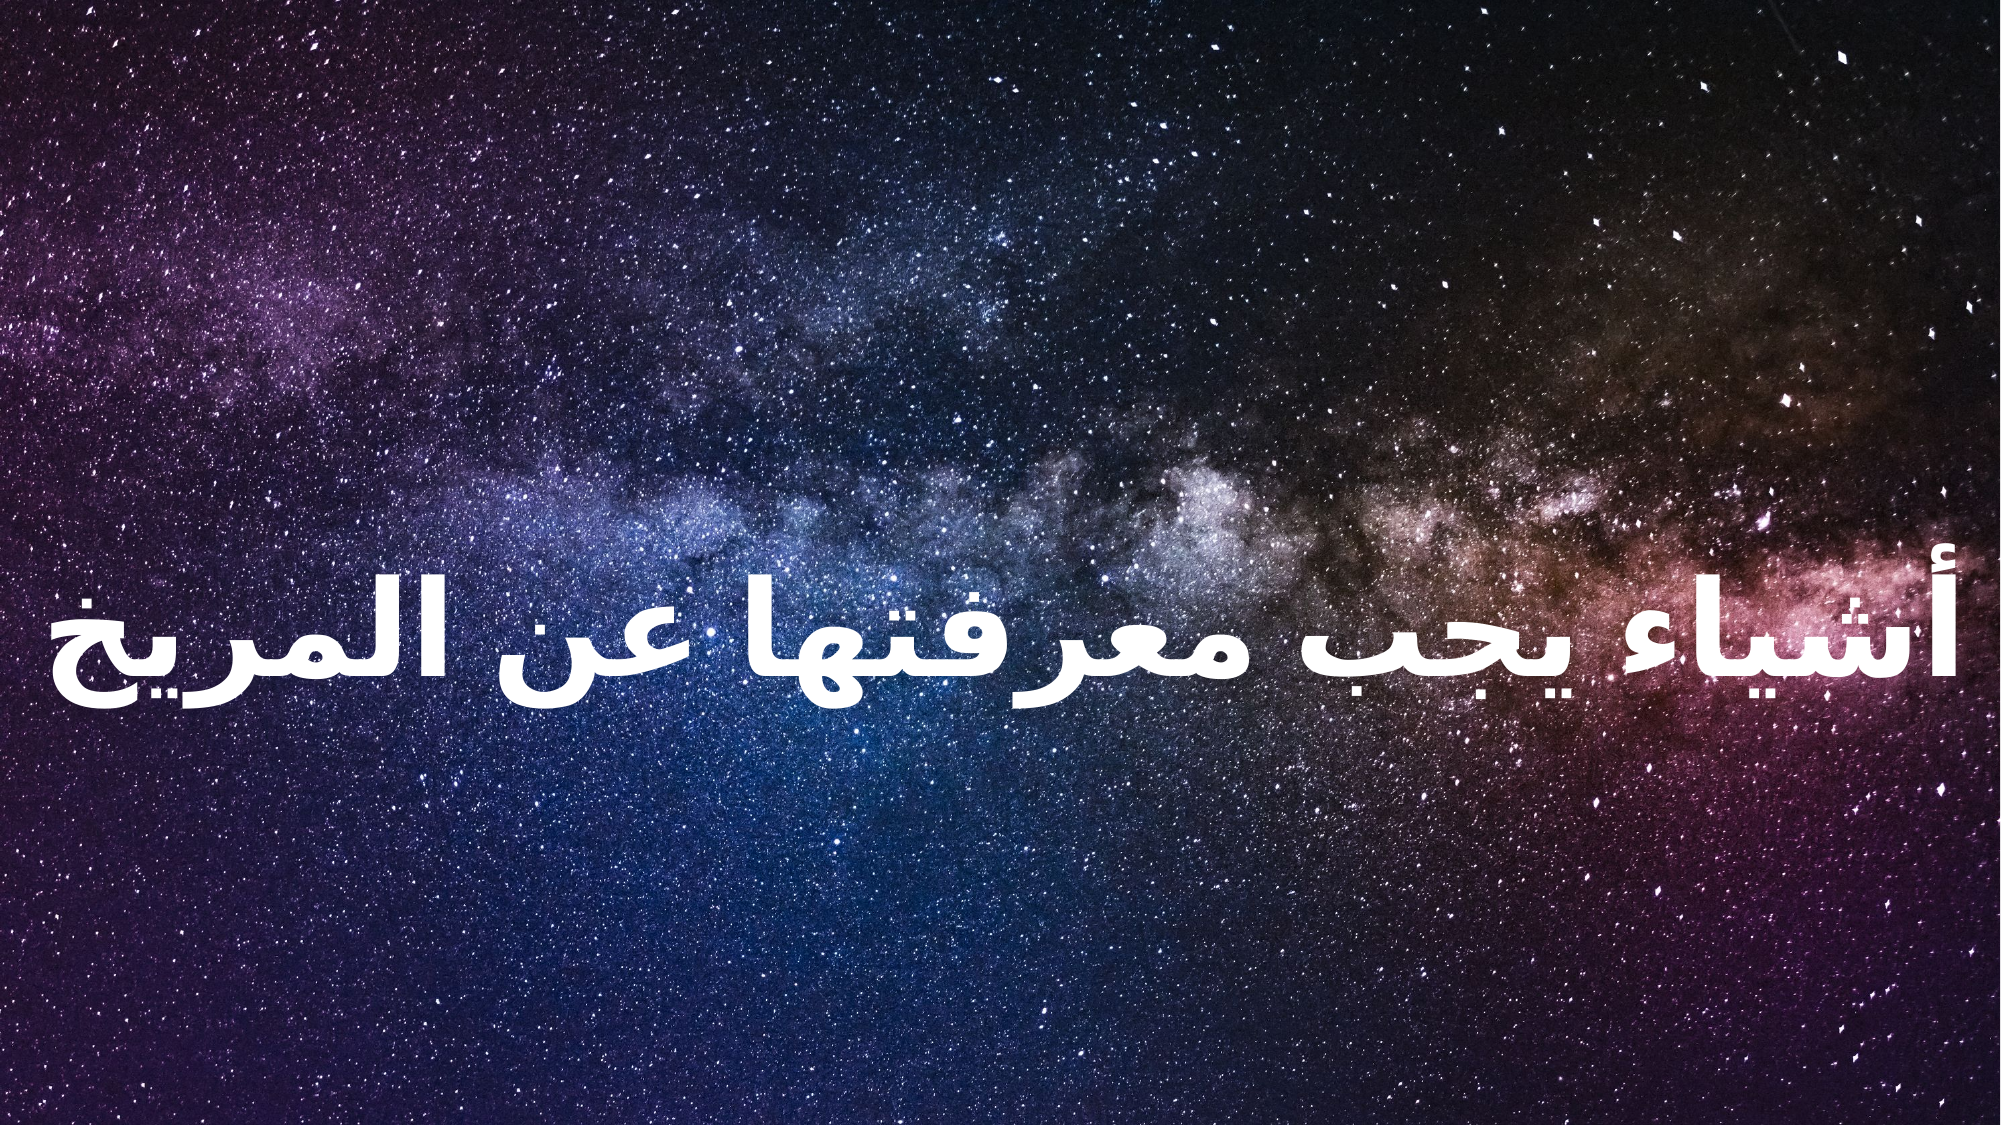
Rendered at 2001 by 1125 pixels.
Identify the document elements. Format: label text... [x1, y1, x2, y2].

title أشياء يجب معرفتها عن المريخ [0, 411, 2000, 713]
picture [0, 0, 2001, 1125]
